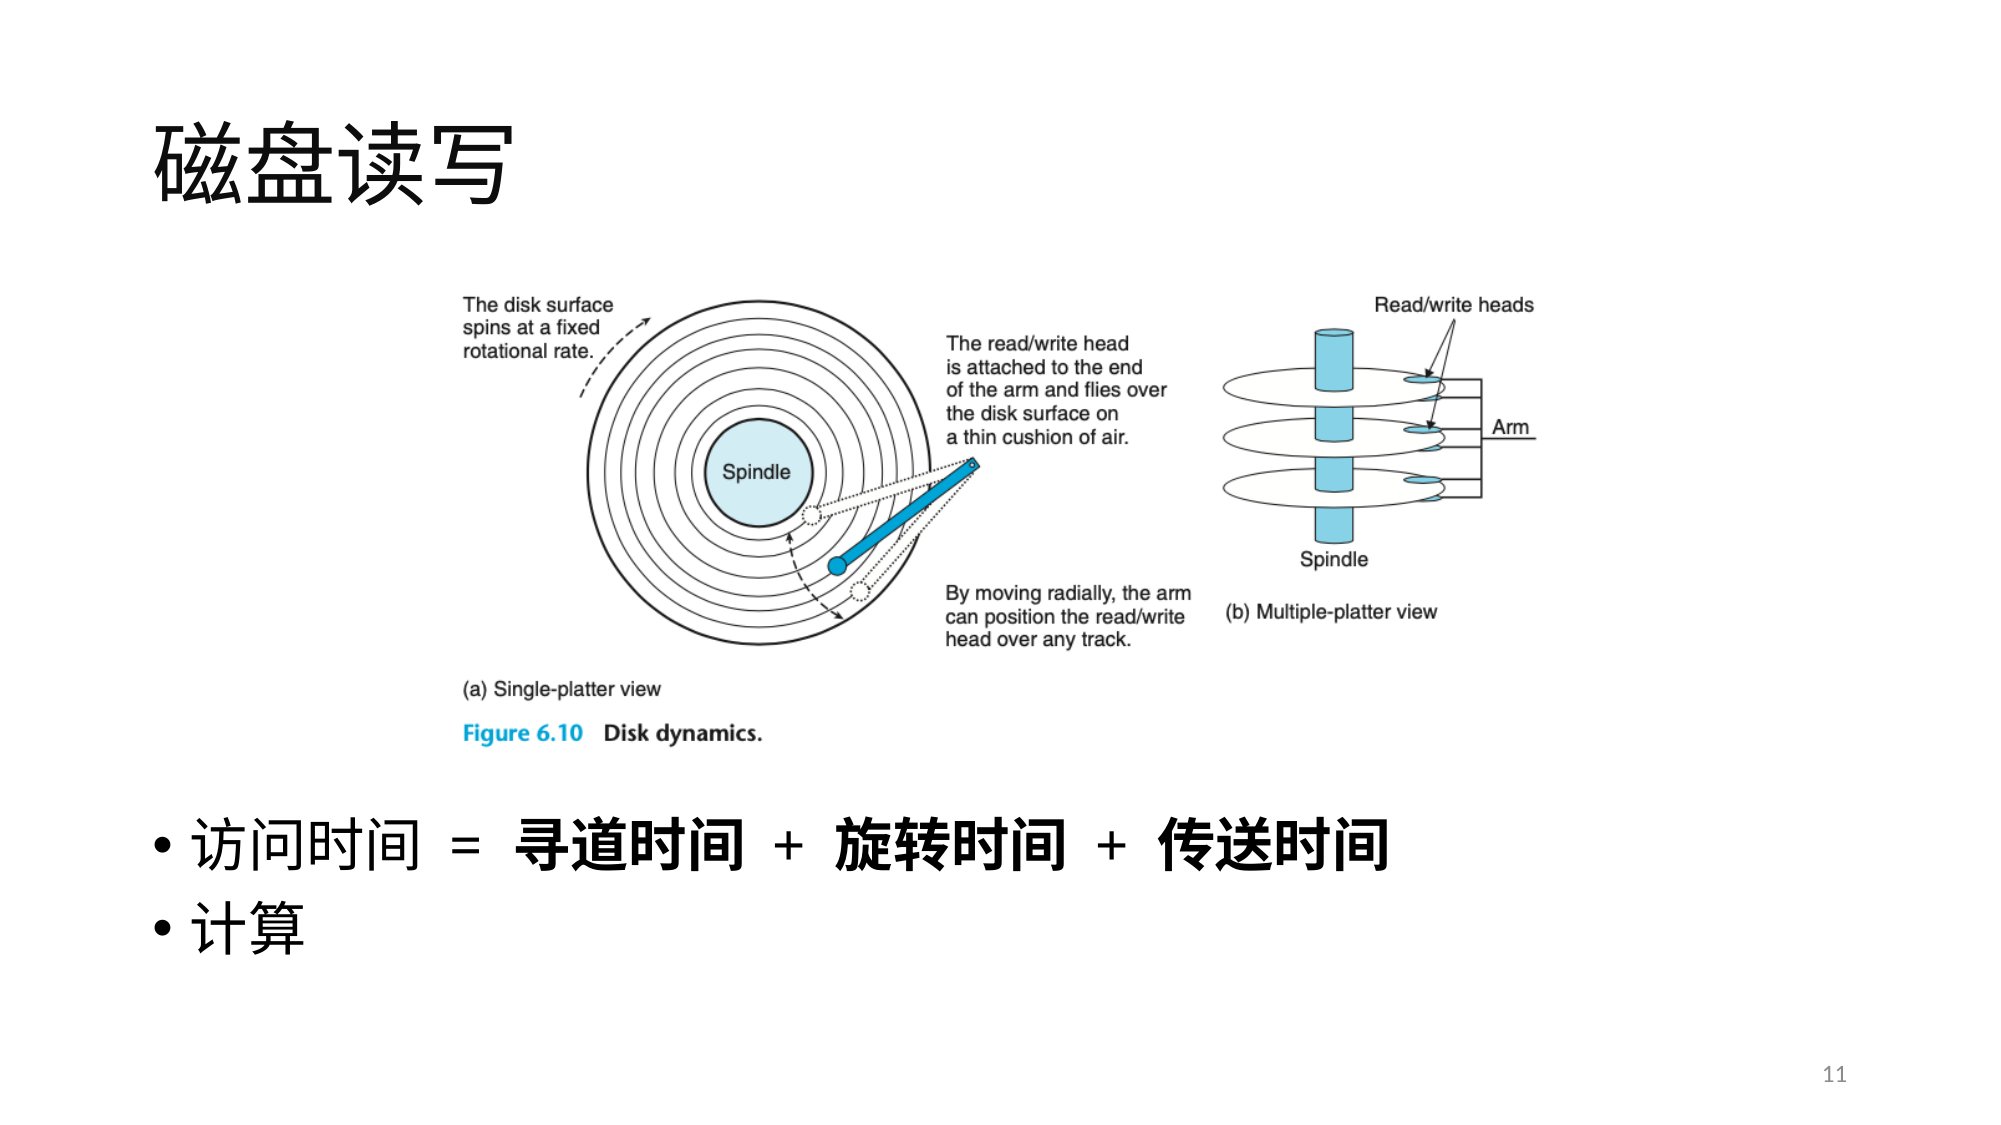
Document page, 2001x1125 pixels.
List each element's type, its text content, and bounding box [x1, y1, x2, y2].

list 访问时间 = 寻道时间 + 旋转时间 + 传送时间 计算 [137, 299, 1863, 1014]
title 磁盘读写 [137, 59, 1863, 278]
picture [446, 277, 1554, 756]
slide_number 11 [1412, 1042, 1863, 1103]
